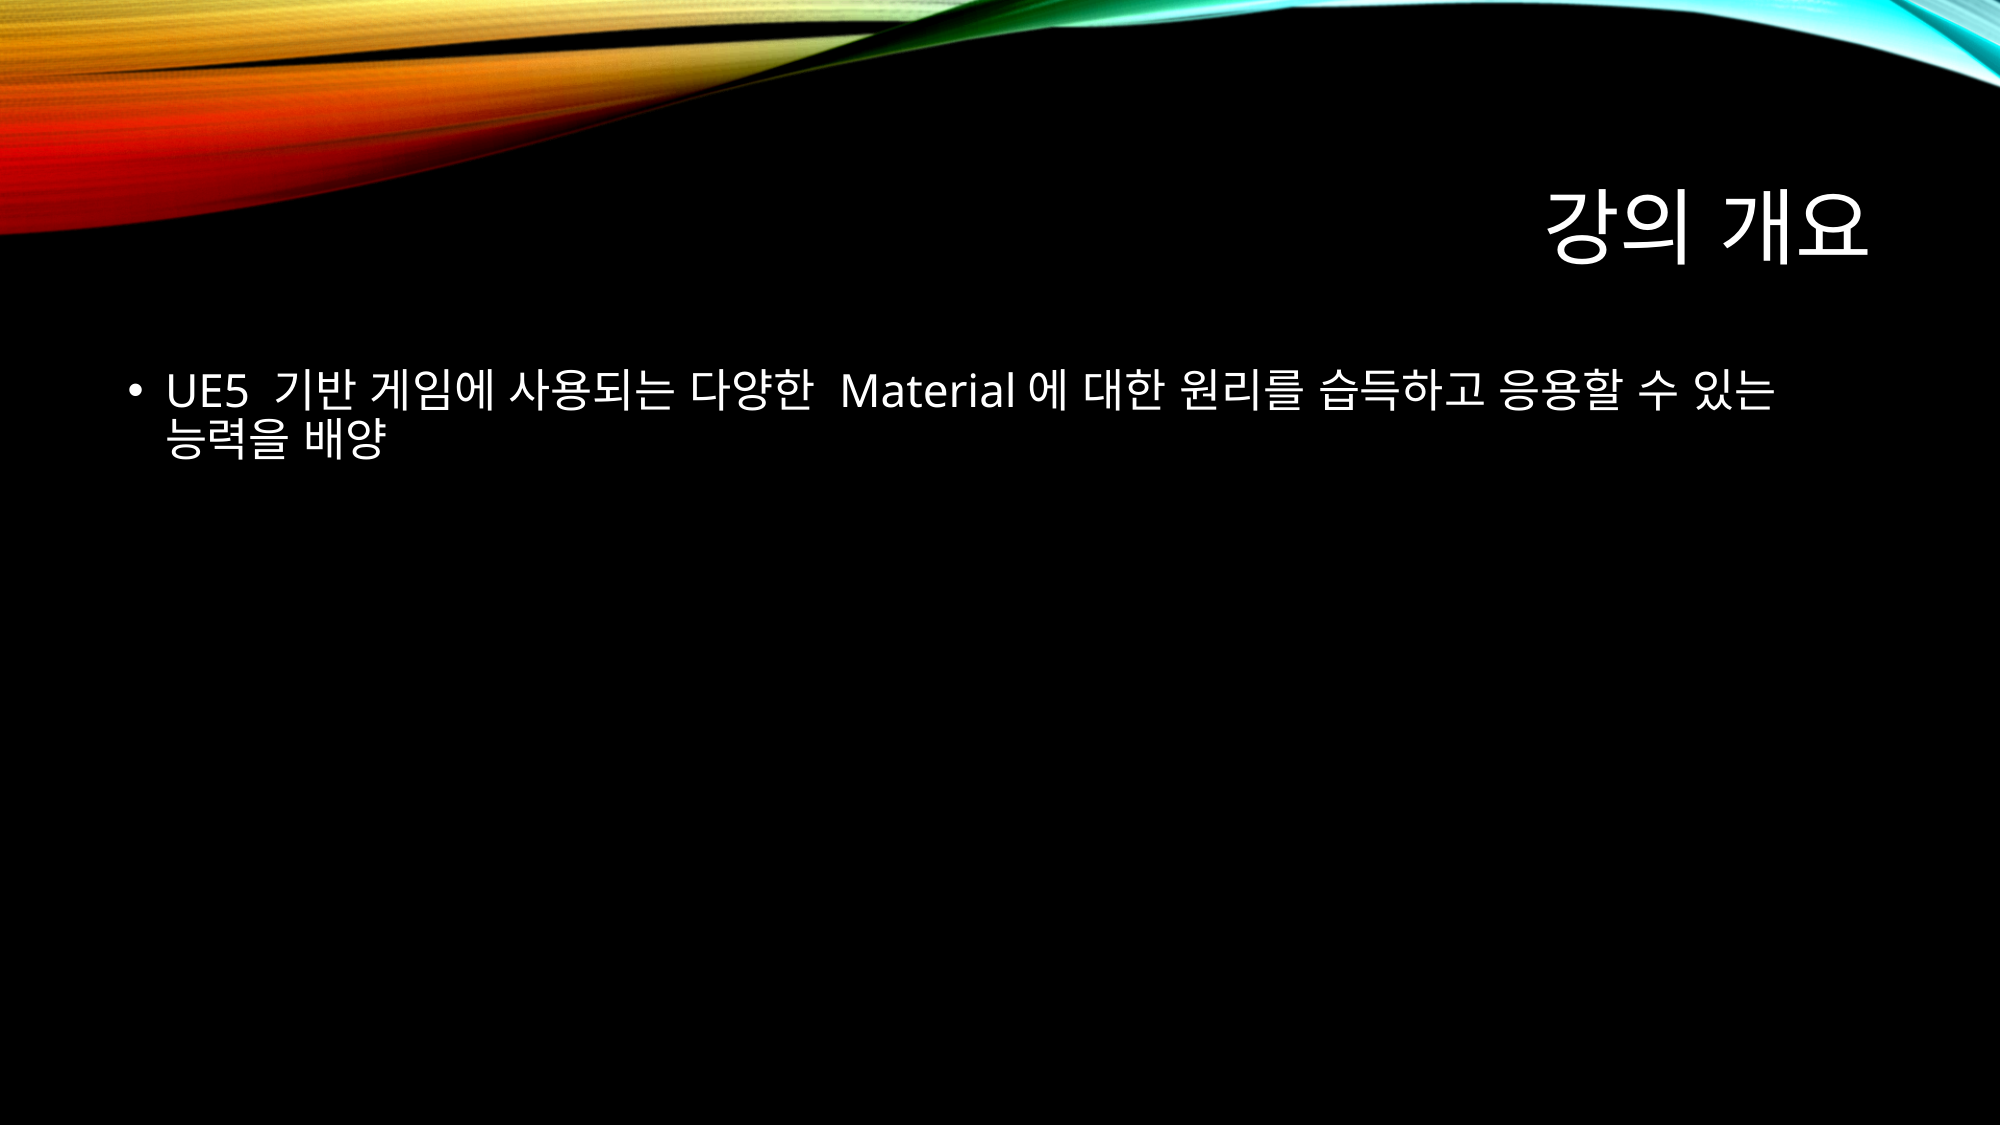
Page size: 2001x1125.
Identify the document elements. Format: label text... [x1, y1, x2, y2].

picture [0, 0, 2000, 237]
list UE5 기반 게임에 사용되는 다양한 Material에 대한 원리를 습득하고 응용할 수 있는 능력을 배양 [112, 360, 1888, 1021]
title 강의 개요 [474, 125, 1888, 338]
